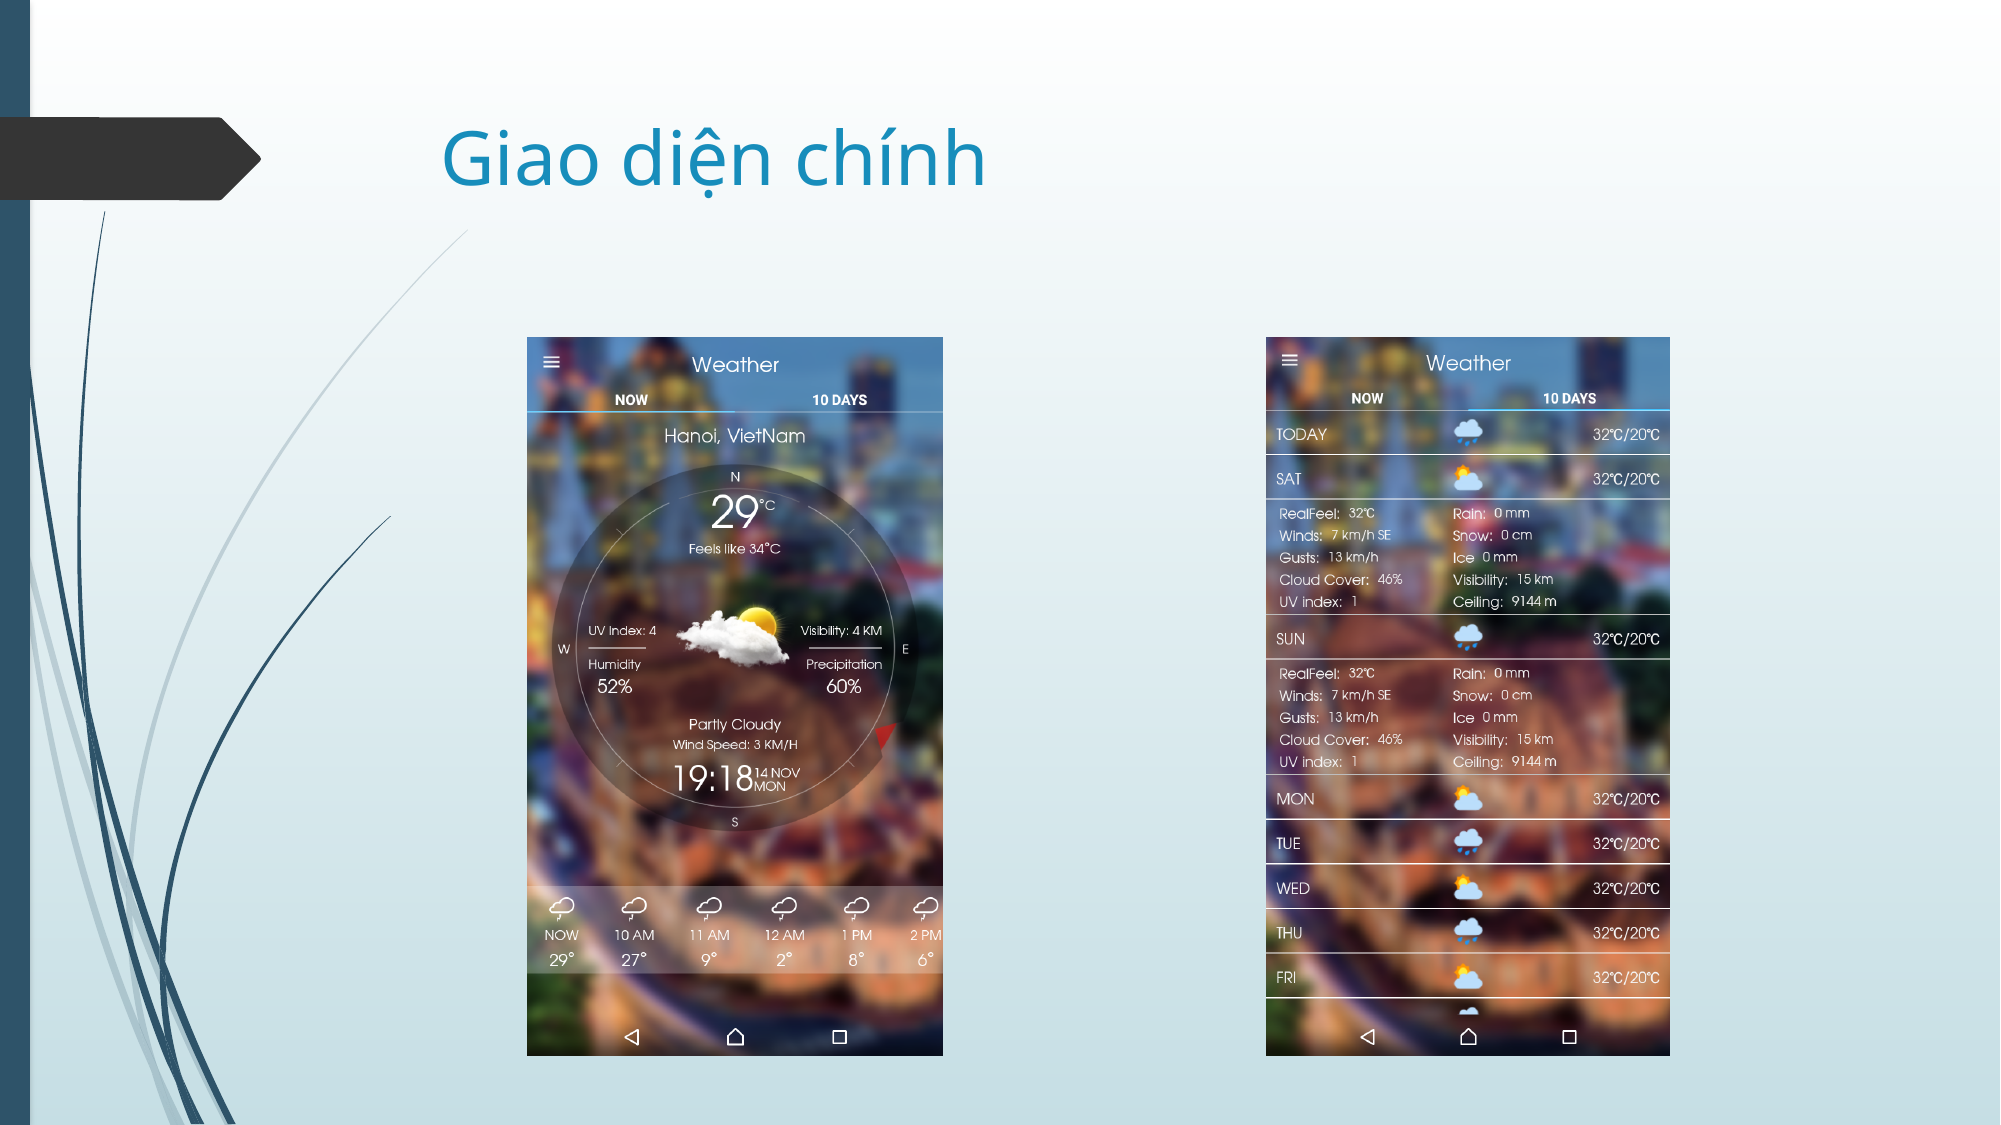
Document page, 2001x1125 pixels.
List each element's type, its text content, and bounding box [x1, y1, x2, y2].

title Giao diện chính [425, 102, 1393, 379]
picture [527, 337, 944, 1056]
picture [1265, 337, 1670, 1056]
